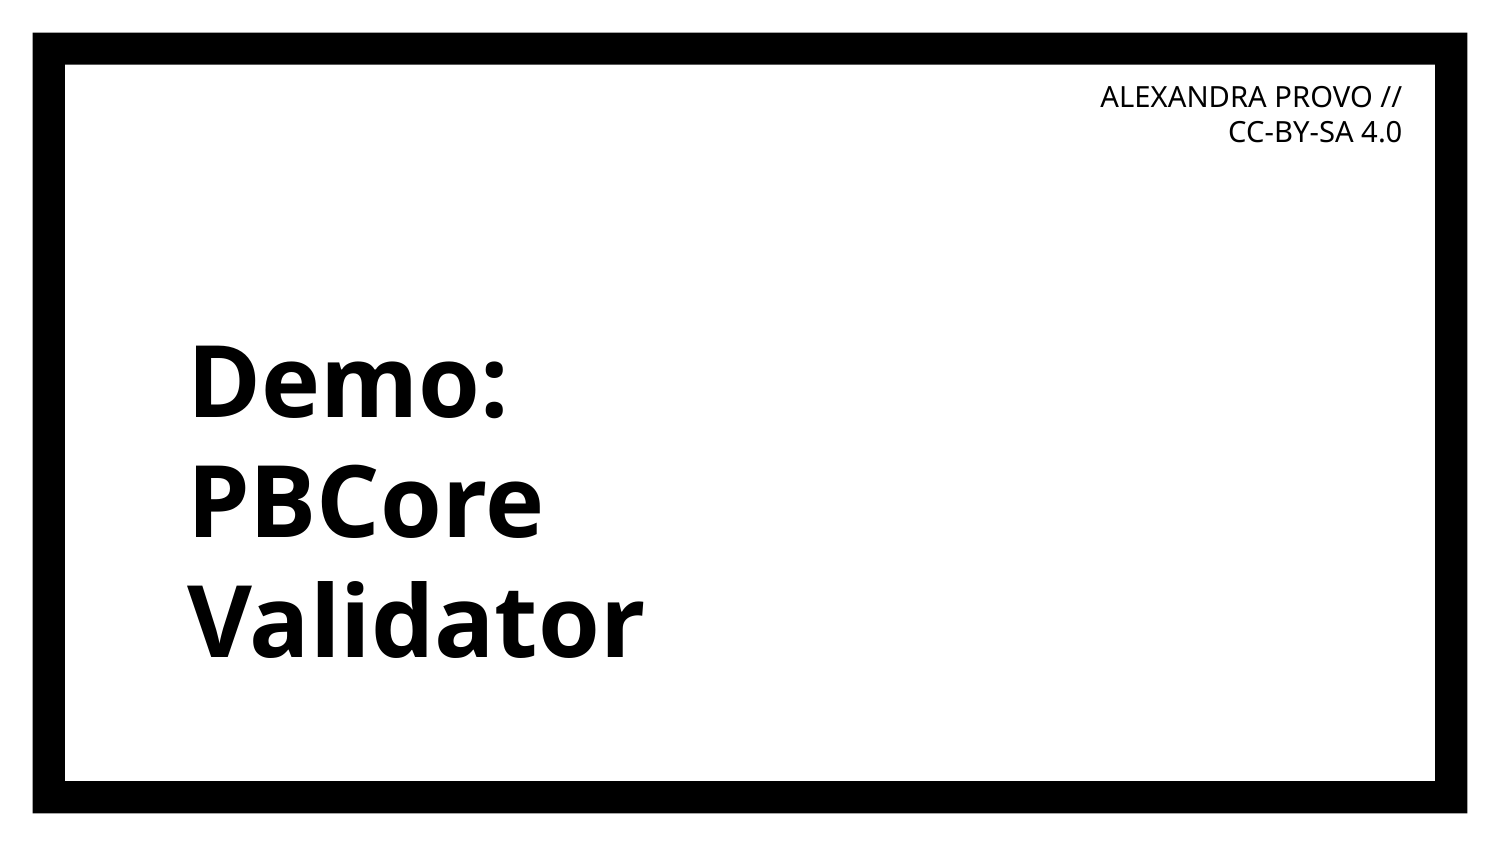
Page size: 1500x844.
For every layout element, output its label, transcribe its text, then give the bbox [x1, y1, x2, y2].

title Demo: PBCore Validator [172, 501, 979, 692]
